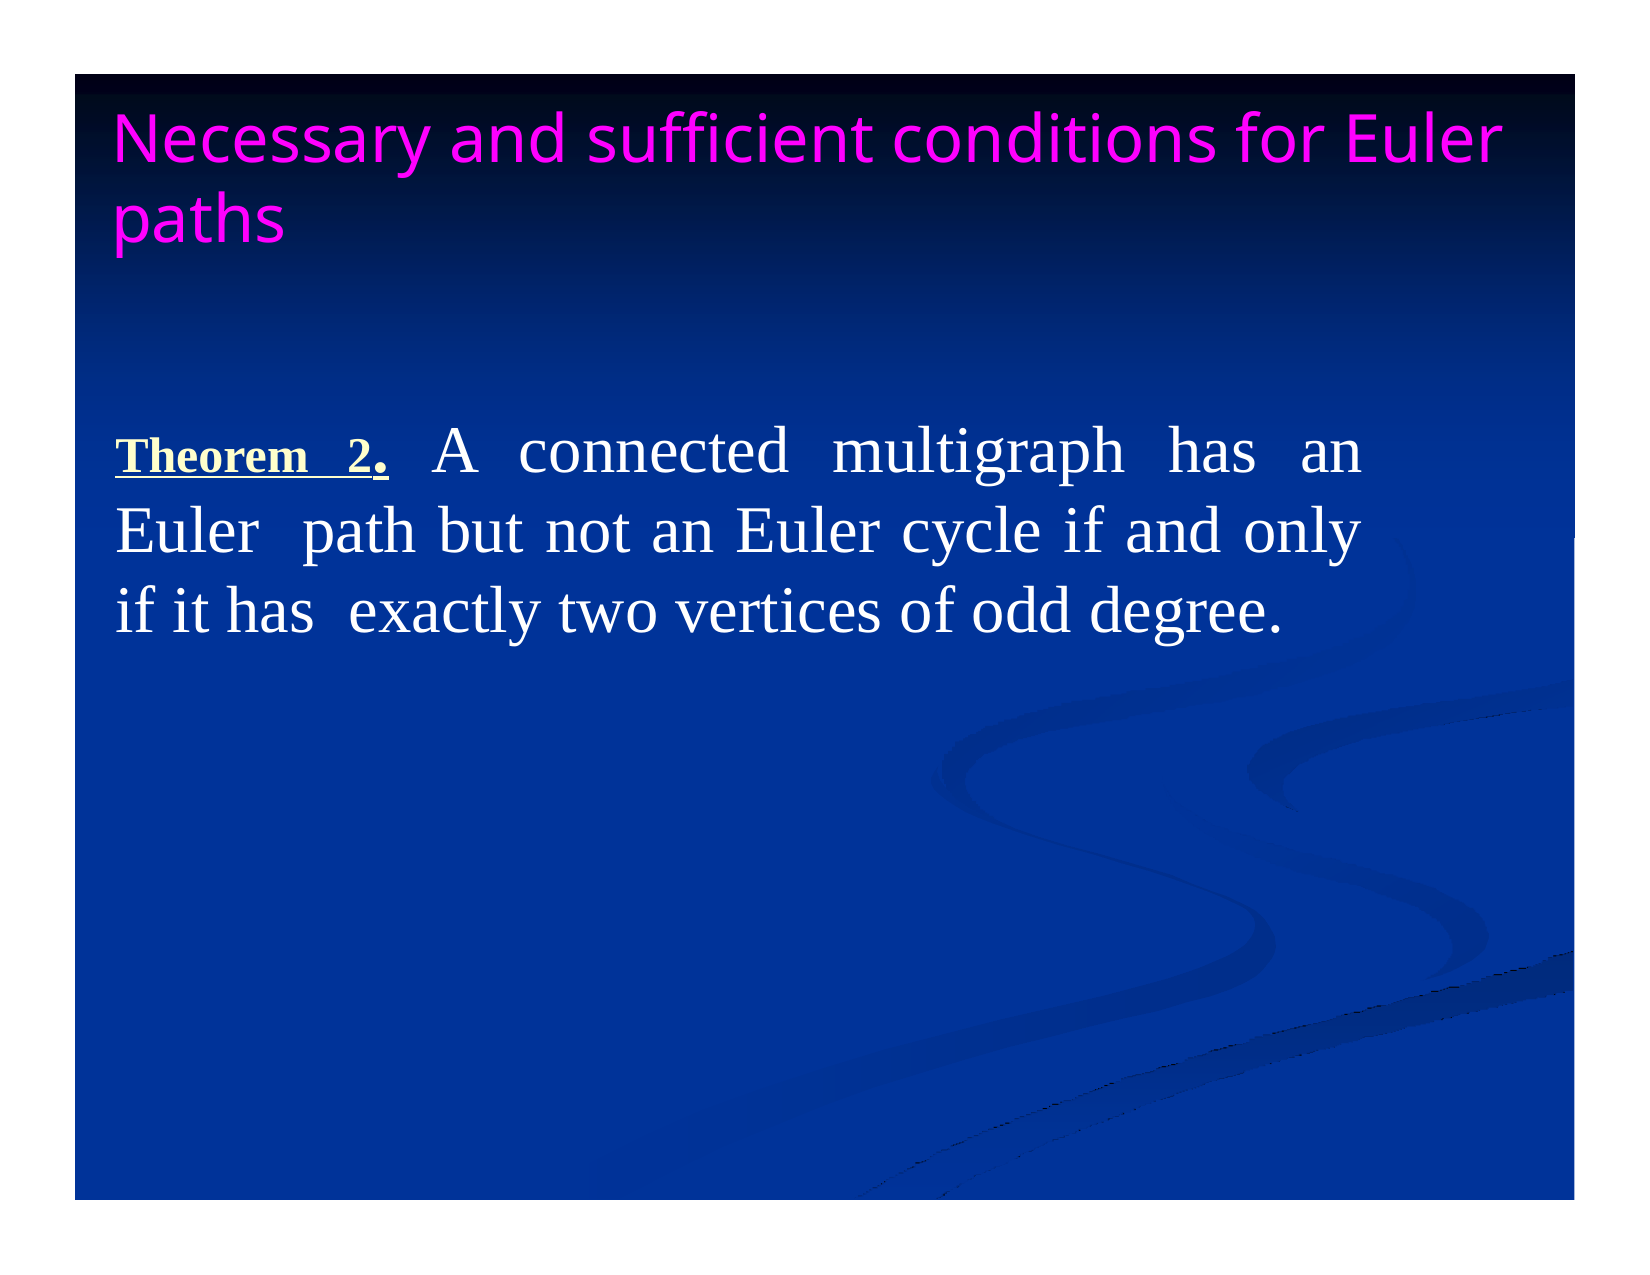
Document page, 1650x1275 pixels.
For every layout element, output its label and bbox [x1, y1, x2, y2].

text_box [74, 74, 1575, 1201]
